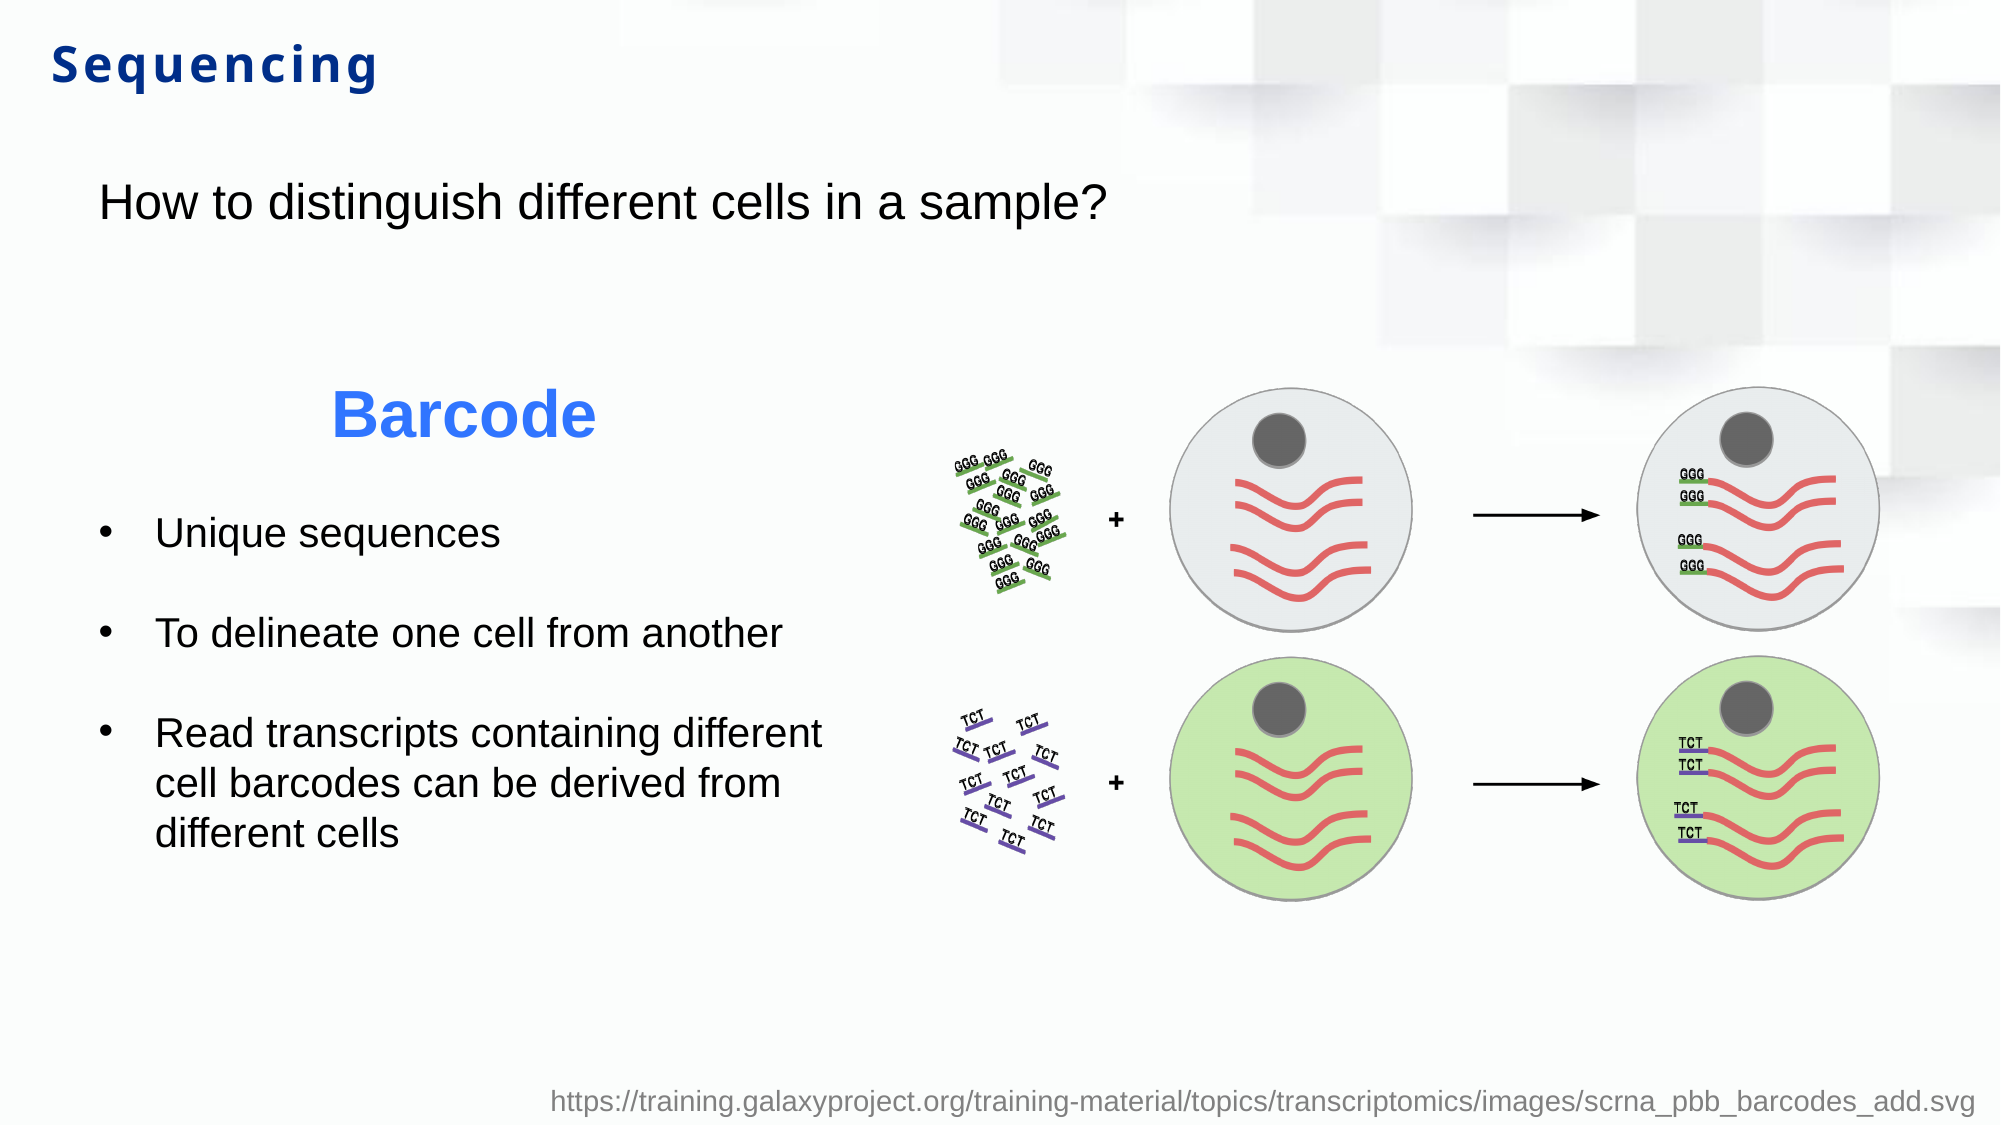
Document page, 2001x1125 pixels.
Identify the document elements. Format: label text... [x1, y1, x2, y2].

text_box Unique sequences To delineate one cell from another Read transcripts containing different cell barcodes can be derived from different cells [83, 498, 877, 864]
text_box https://training.galaxyproject.org/training-material/topics/transcriptomics/images/scrna_pbb_barcodes_add.svg [535, 1074, 2000, 1125]
picture [0, 0, 2001, 1125]
text_box How to distinguish different cells in a sample? [83, 161, 1385, 237]
title Sequencing [35, 26, 626, 99]
text_box Barcode [316, 363, 742, 458]
